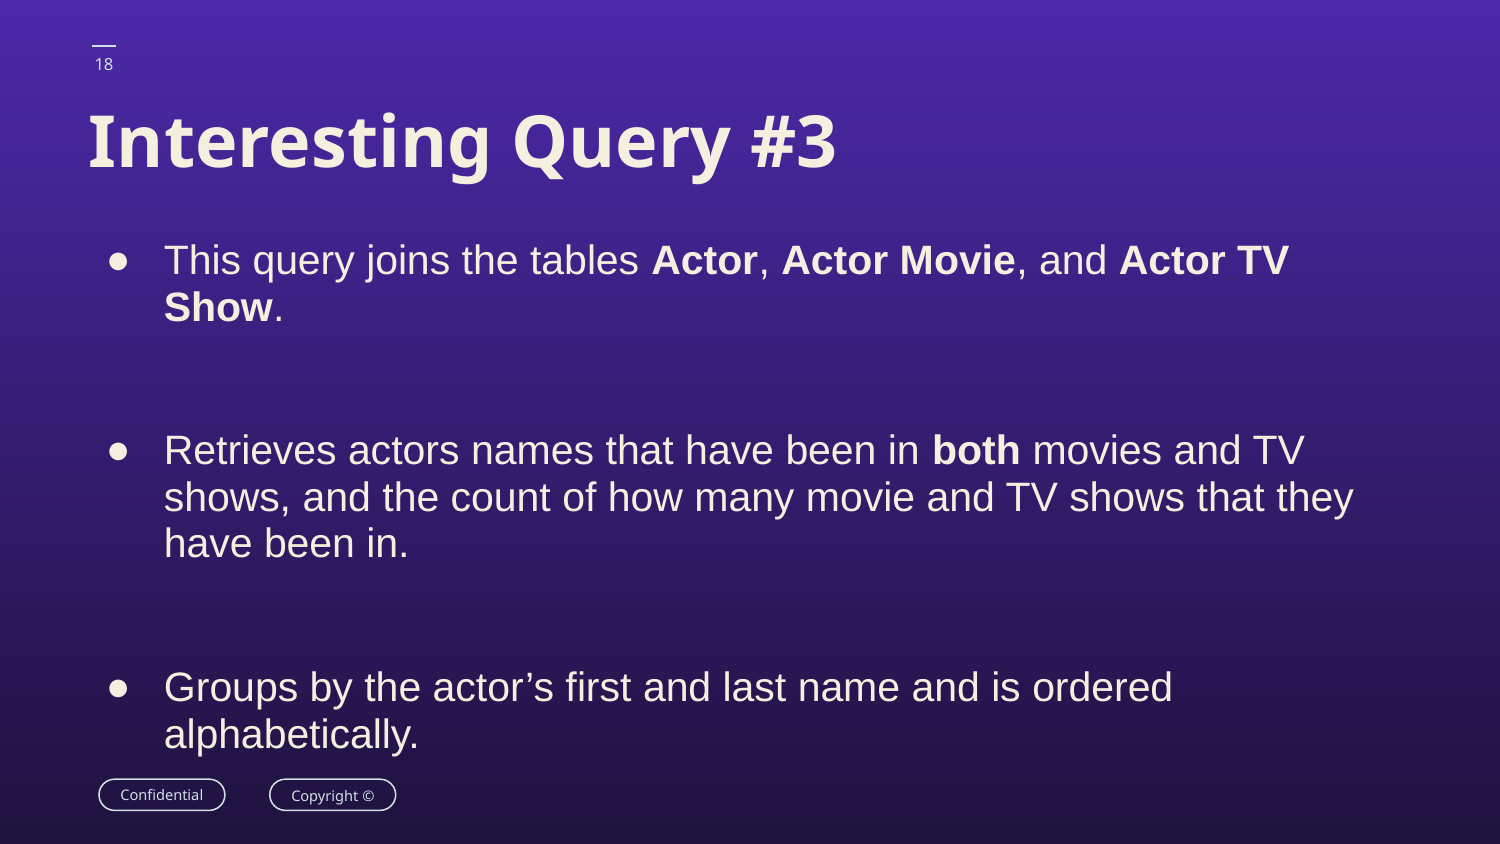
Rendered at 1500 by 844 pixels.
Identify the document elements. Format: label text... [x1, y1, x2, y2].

title Interesting Query #3 [73, 97, 1087, 221]
slide_number ‹#› [69, 33, 140, 98]
list This query joins the tables Actor, Actor Movie, and Actor TV Show. Retrieves actors names that have been in both movies and TV shows, and the count of how many movie and TV shows that they have been in. Groups by the actor’s first and last name and is ordered alphabetically. [73, 221, 1402, 691]
